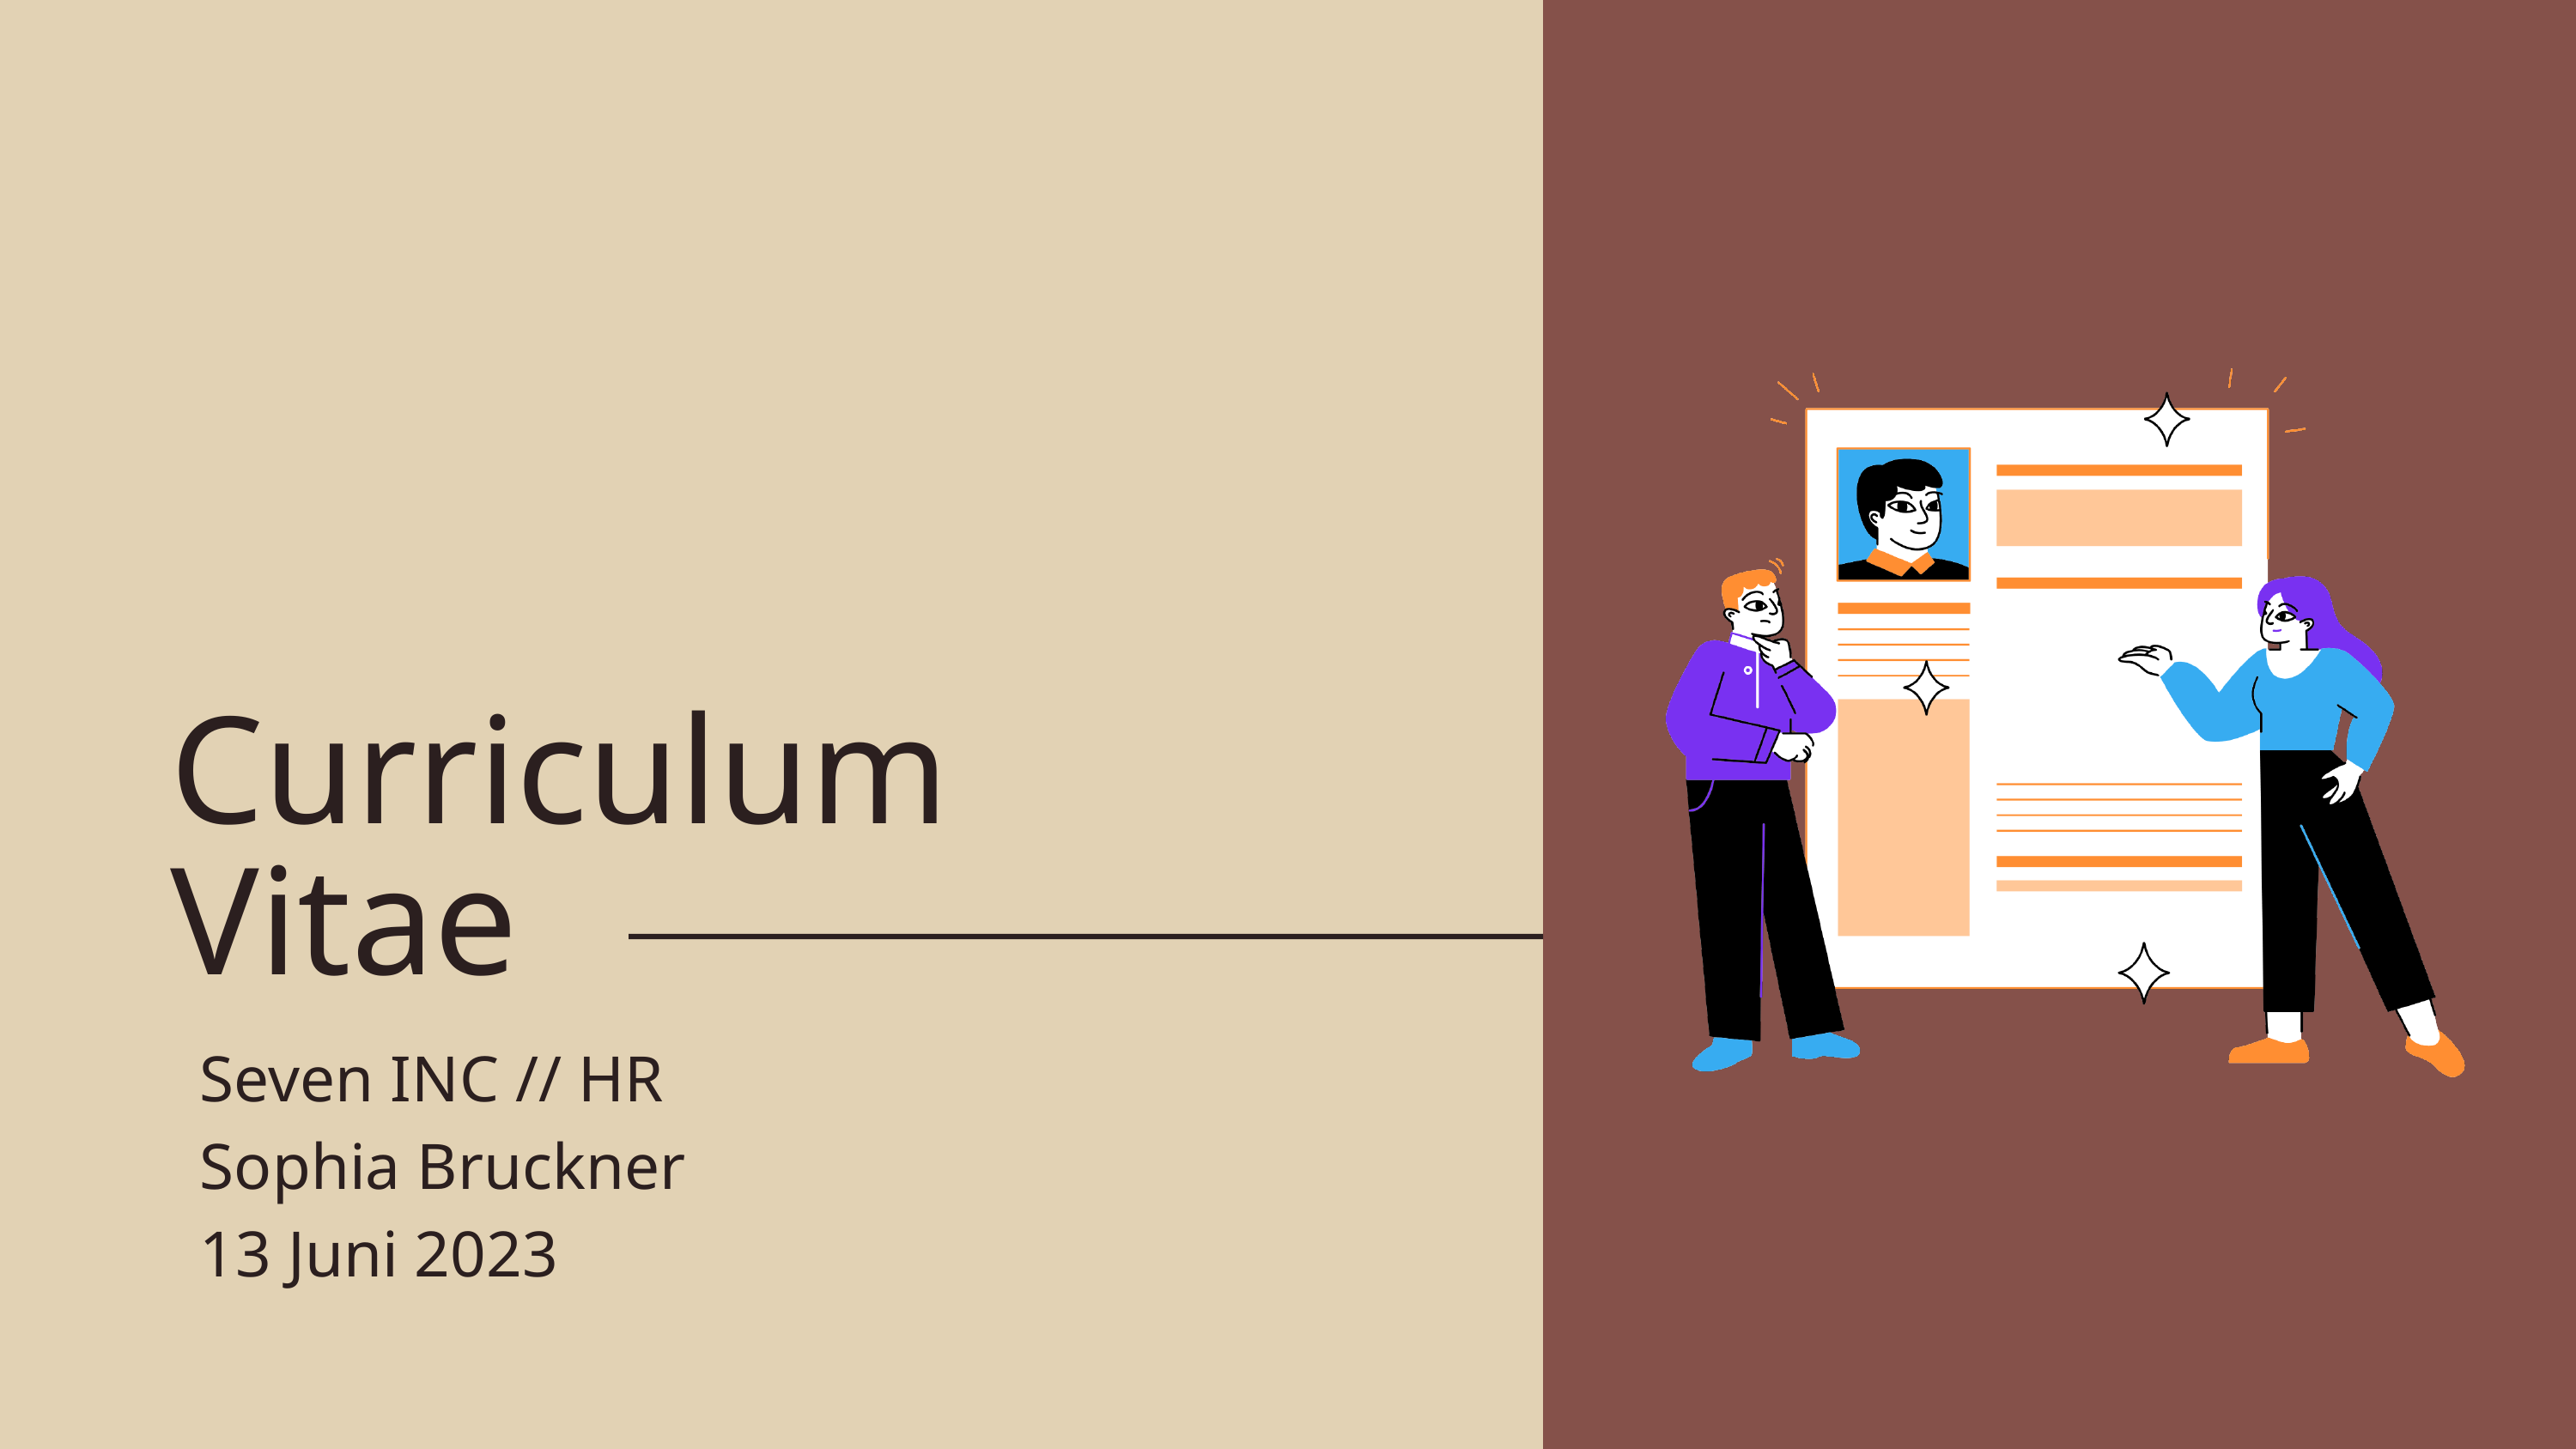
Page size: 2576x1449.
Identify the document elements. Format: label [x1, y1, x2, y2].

text_box [0, 0, 1544, 1449]
text_box [1664, 368, 2470, 1081]
